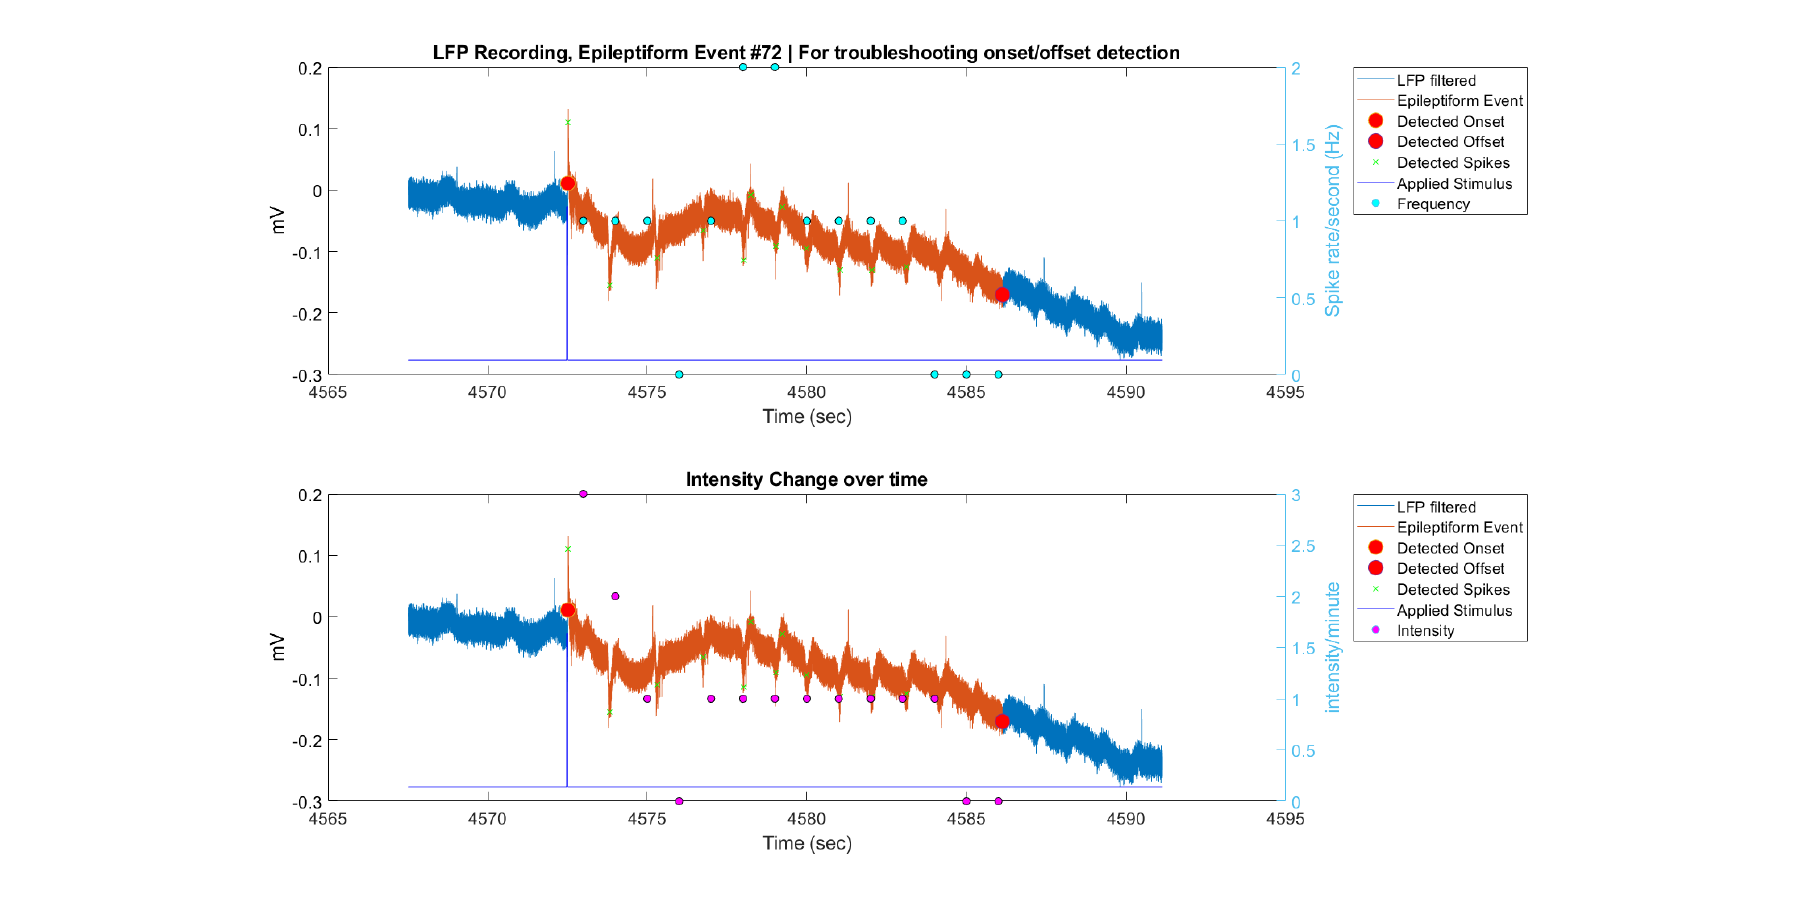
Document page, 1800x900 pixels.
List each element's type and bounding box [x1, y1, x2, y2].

picture [126, 0, 1674, 900]
